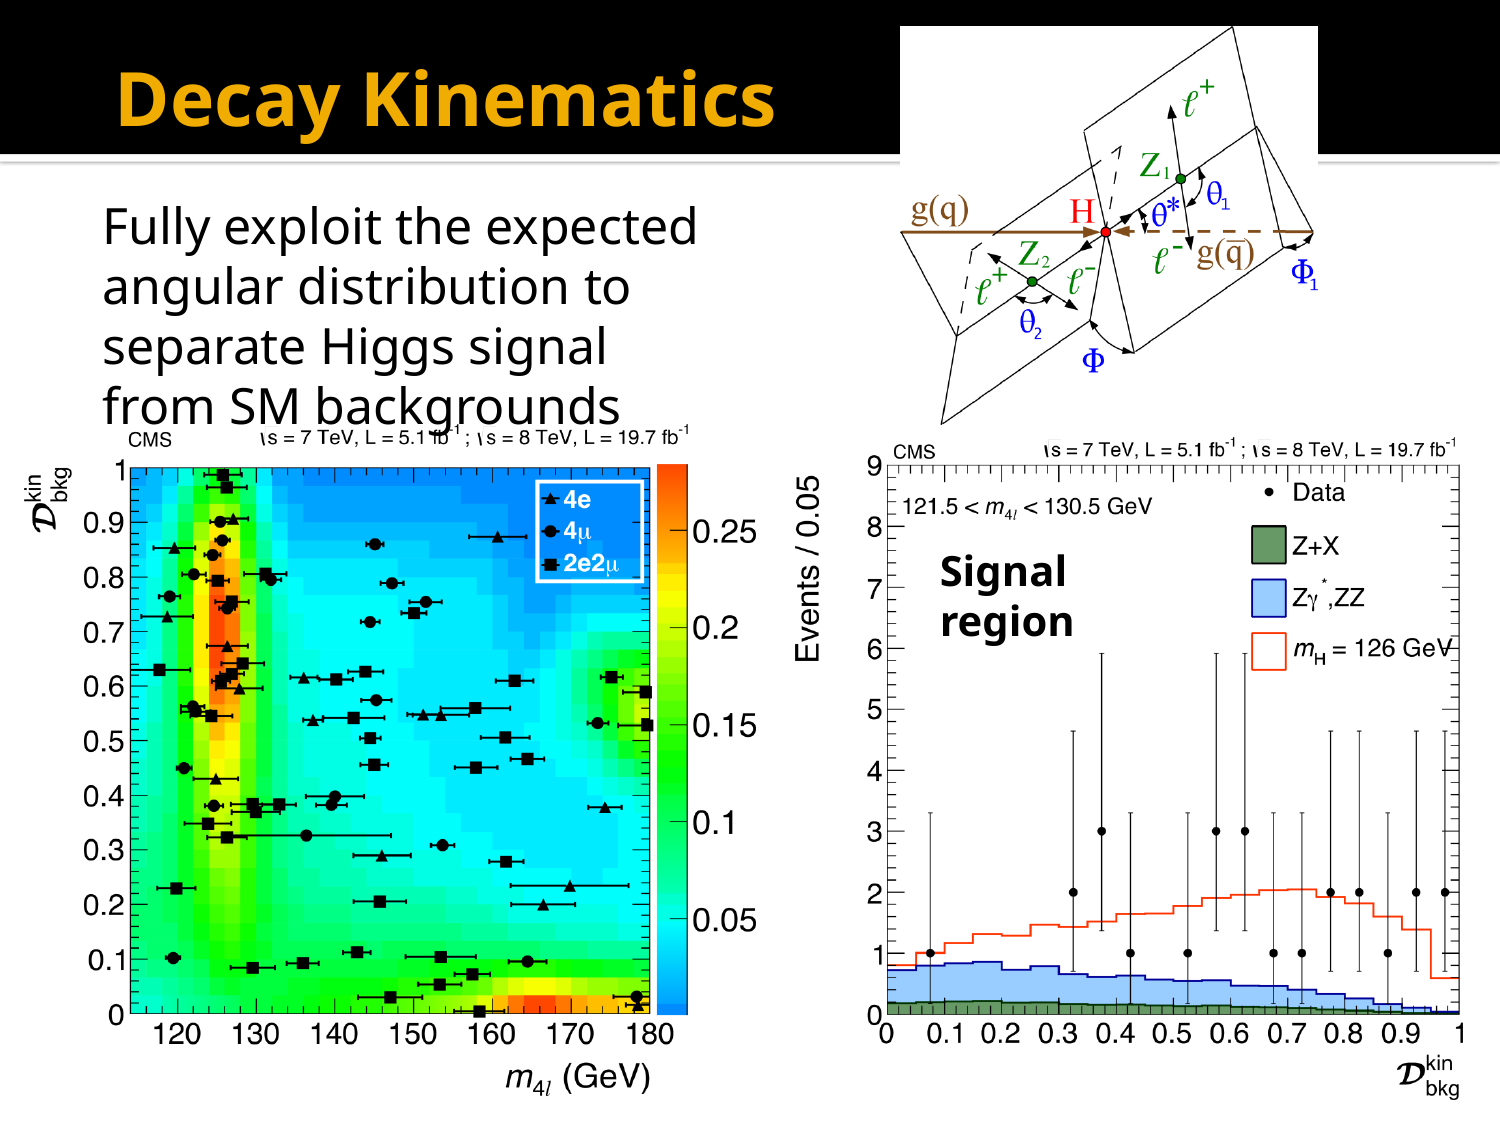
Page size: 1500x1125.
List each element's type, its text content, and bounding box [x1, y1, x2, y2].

title Decay Kinematics [99, 24, 1375, 168]
text_box Fully exploit the expected angular distribution to separate Higgs signal from SM backgrounds [87, 187, 750, 423]
picture [24, 424, 756, 1096]
picture [899, 26, 1318, 425]
picture [795, 437, 1463, 1100]
